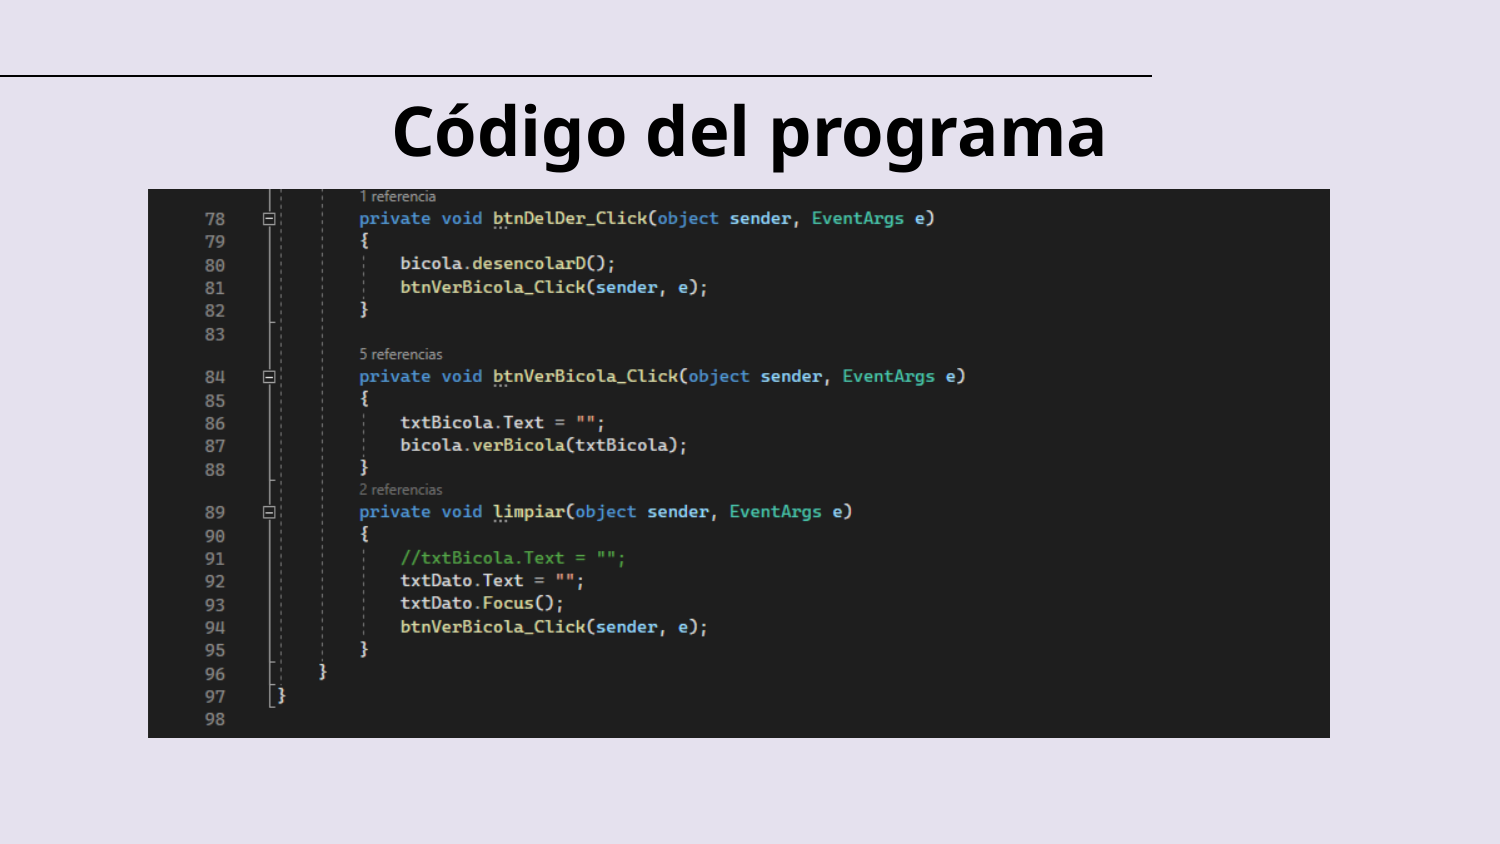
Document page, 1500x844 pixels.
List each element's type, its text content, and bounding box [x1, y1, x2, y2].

title Código del programa [116, 72, 1383, 167]
picture [148, 189, 1330, 738]
